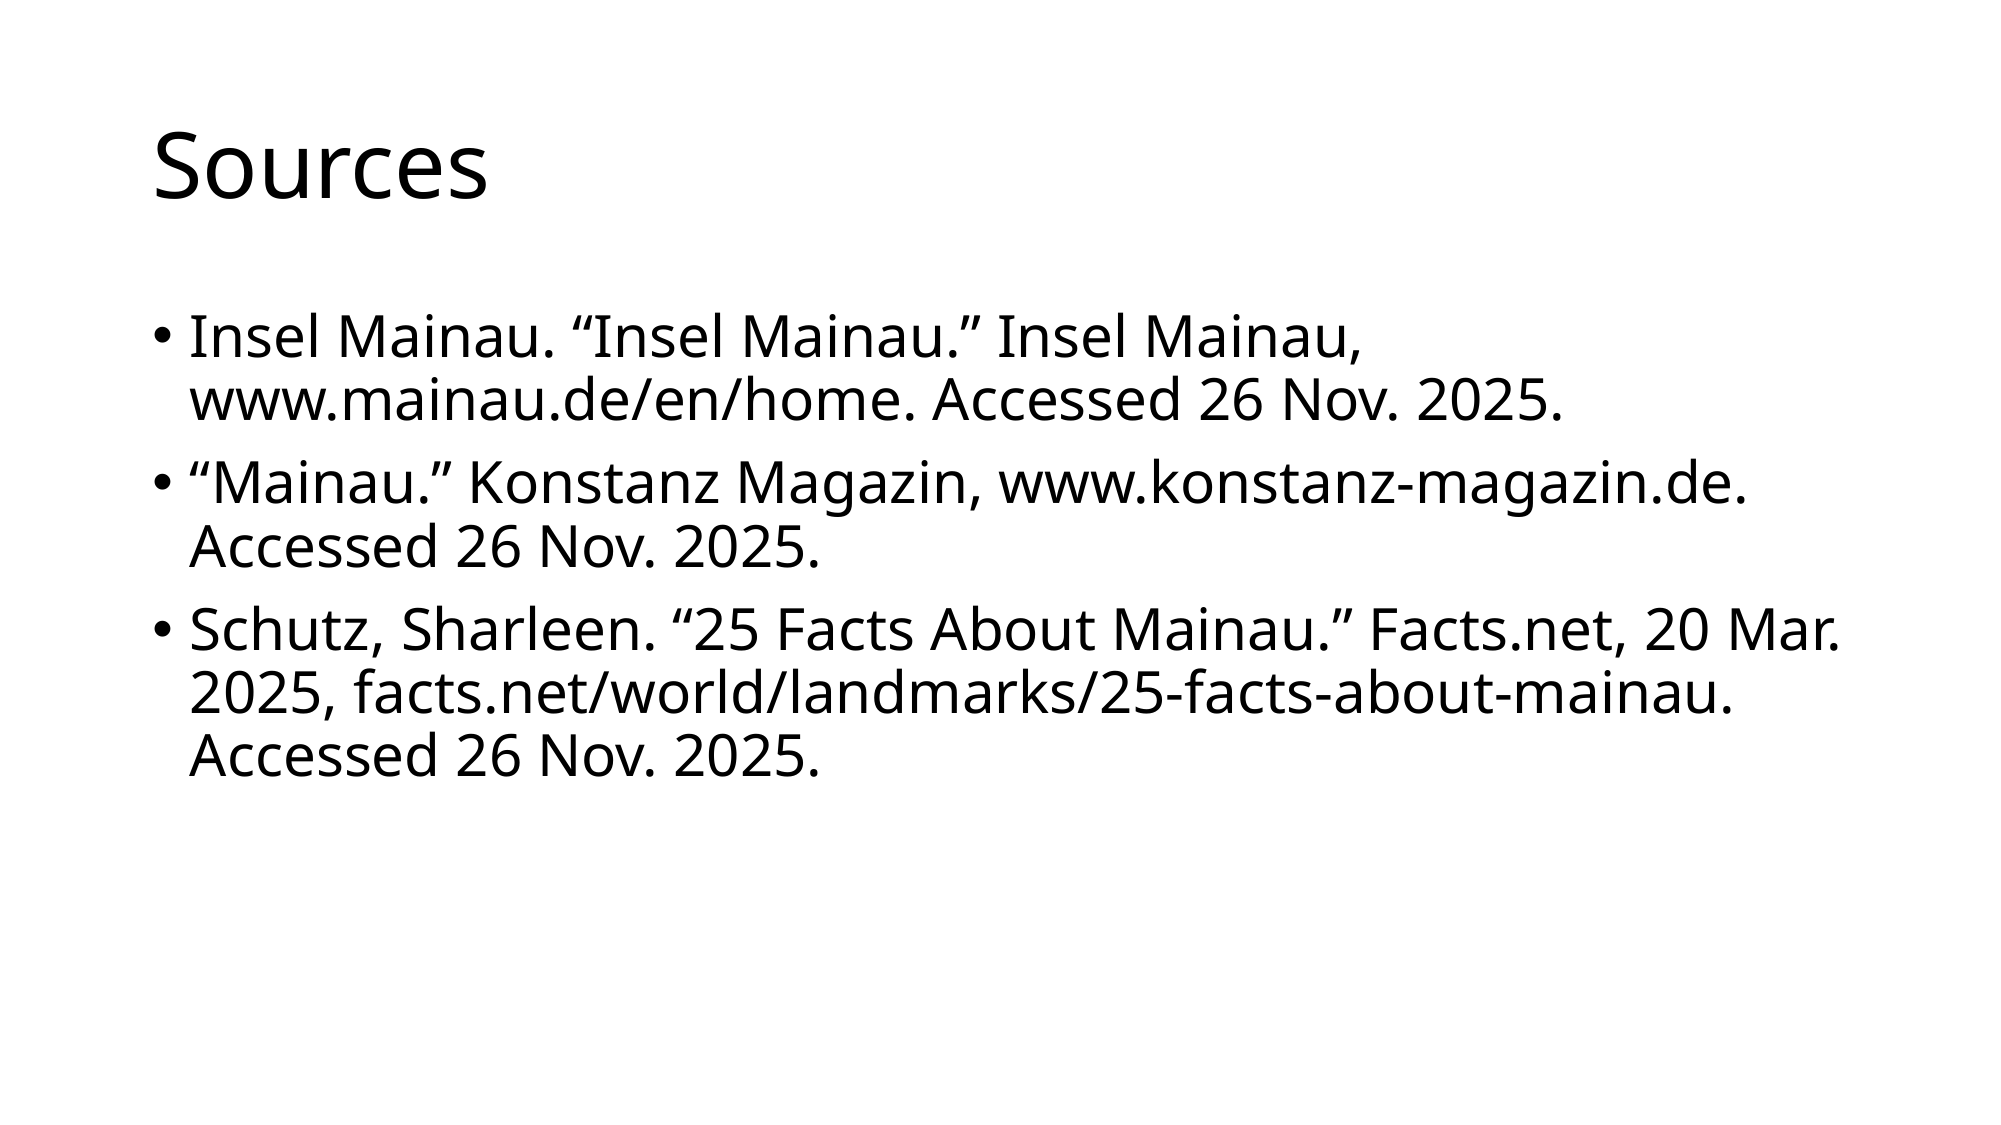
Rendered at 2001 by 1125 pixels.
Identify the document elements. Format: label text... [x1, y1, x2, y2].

list Insel Mainau. “Insel Mainau.” Insel Mainau, www.mainau.de/en/home. Accessed 26 Nov. 2025. “Mainau.” Konstanz Magazin, www.konstanz-magazin.de. Accessed 26 Nov. 2025. Schutz, Sharleen. “25 Facts About Mainau.” Facts.net, 20 Mar. 2025, facts.net/world/landmarks/25-facts-about-mainau. Accessed 26 Nov. 2025. [137, 299, 1863, 1014]
title Sources [137, 59, 1863, 278]
